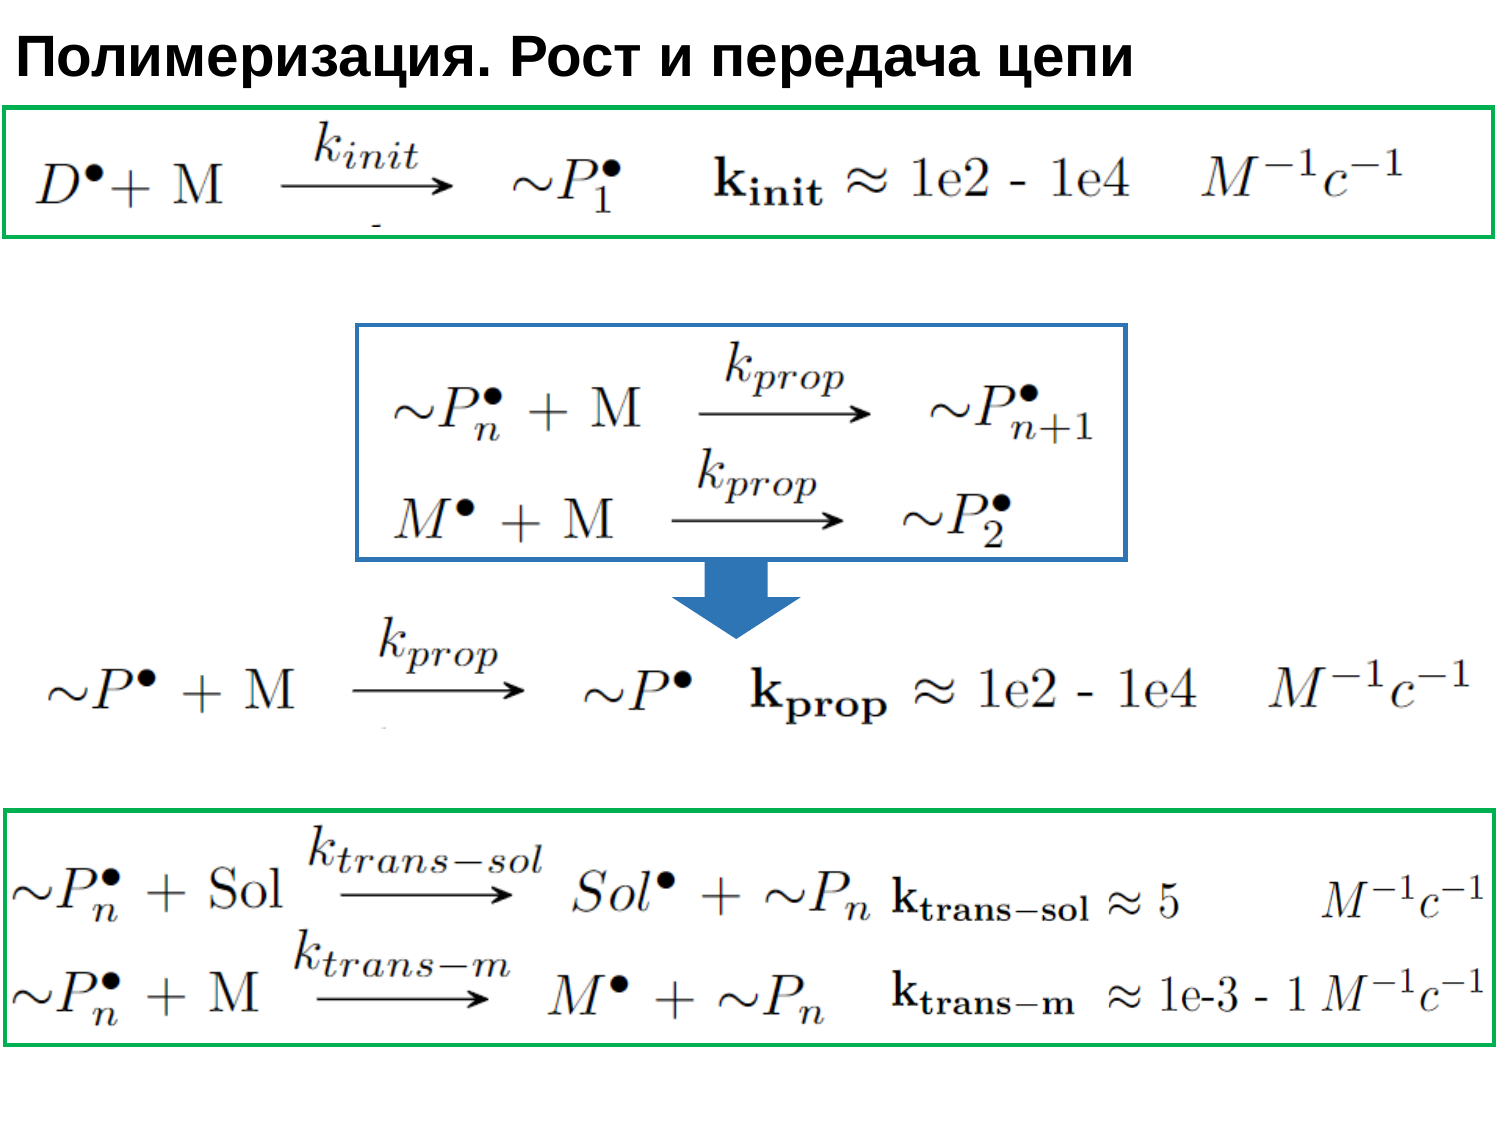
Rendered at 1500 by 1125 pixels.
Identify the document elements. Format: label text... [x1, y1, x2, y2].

picture [370, 331, 1126, 557]
title Полимеризация. Рост и передача цепи [0, 0, 1500, 115]
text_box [729, 644, 1488, 734]
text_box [5, 810, 1500, 1046]
text_box [356, 324, 1127, 560]
picture [5, 608, 775, 729]
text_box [672, 119, 1413, 226]
text_box [671, 557, 801, 614]
picture [0, 114, 708, 227]
text_box [3, 107, 1494, 238]
